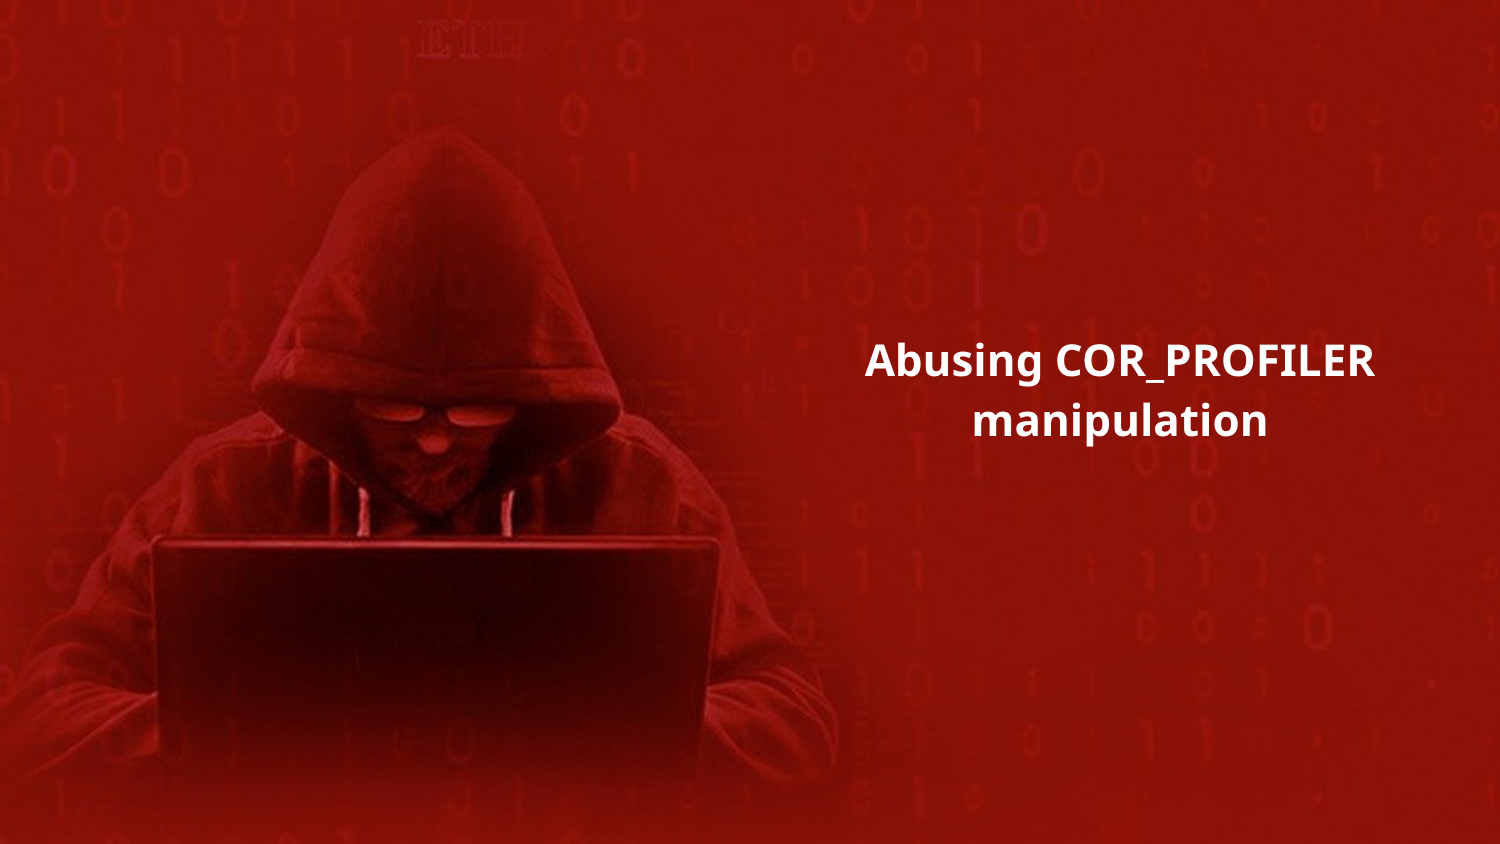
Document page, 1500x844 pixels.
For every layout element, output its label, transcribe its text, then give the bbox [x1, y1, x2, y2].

picture [0, 0, 1500, 844]
title Abusing COR_PROFILER manipulation [750, 313, 1491, 465]
